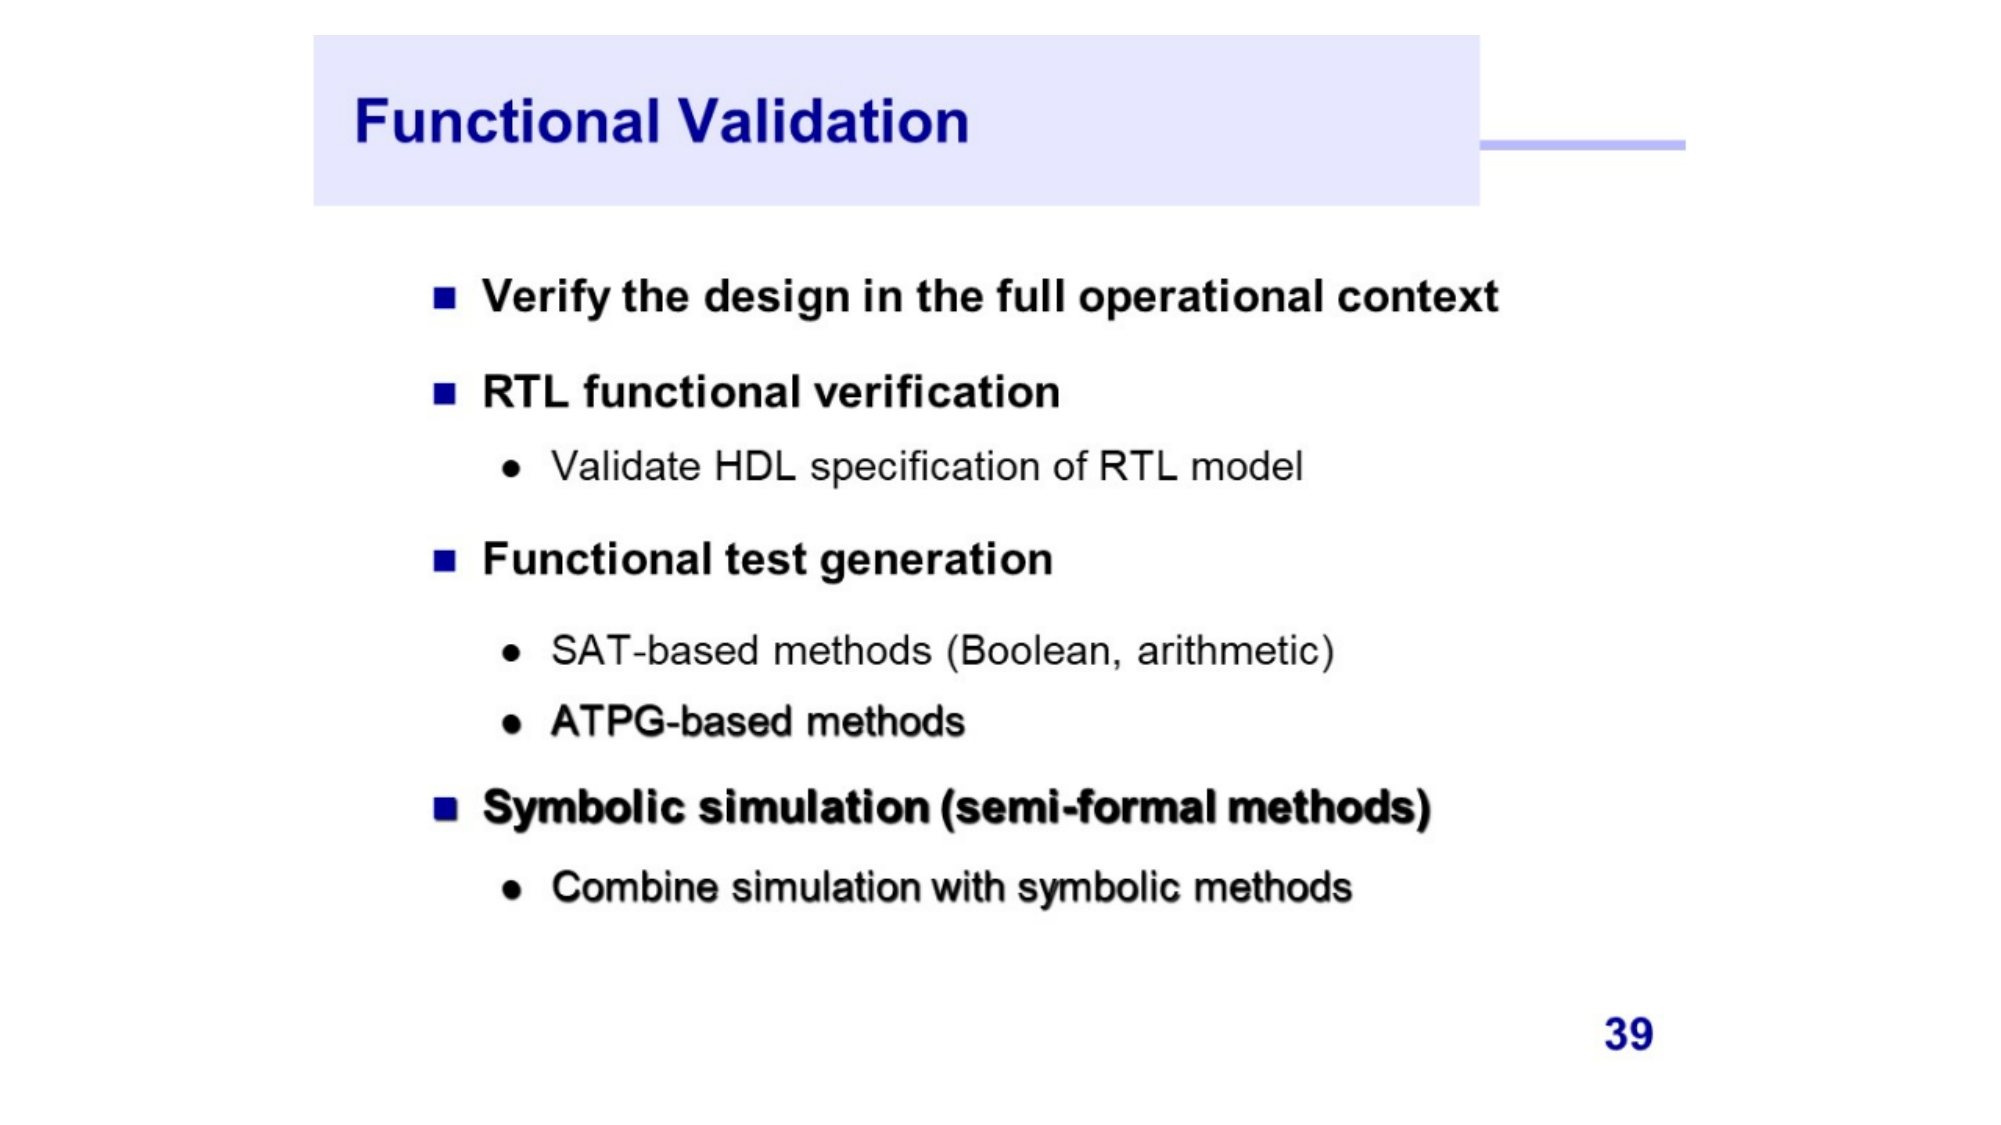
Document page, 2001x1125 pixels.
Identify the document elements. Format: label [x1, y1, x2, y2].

picture [303, 34, 1697, 1090]
